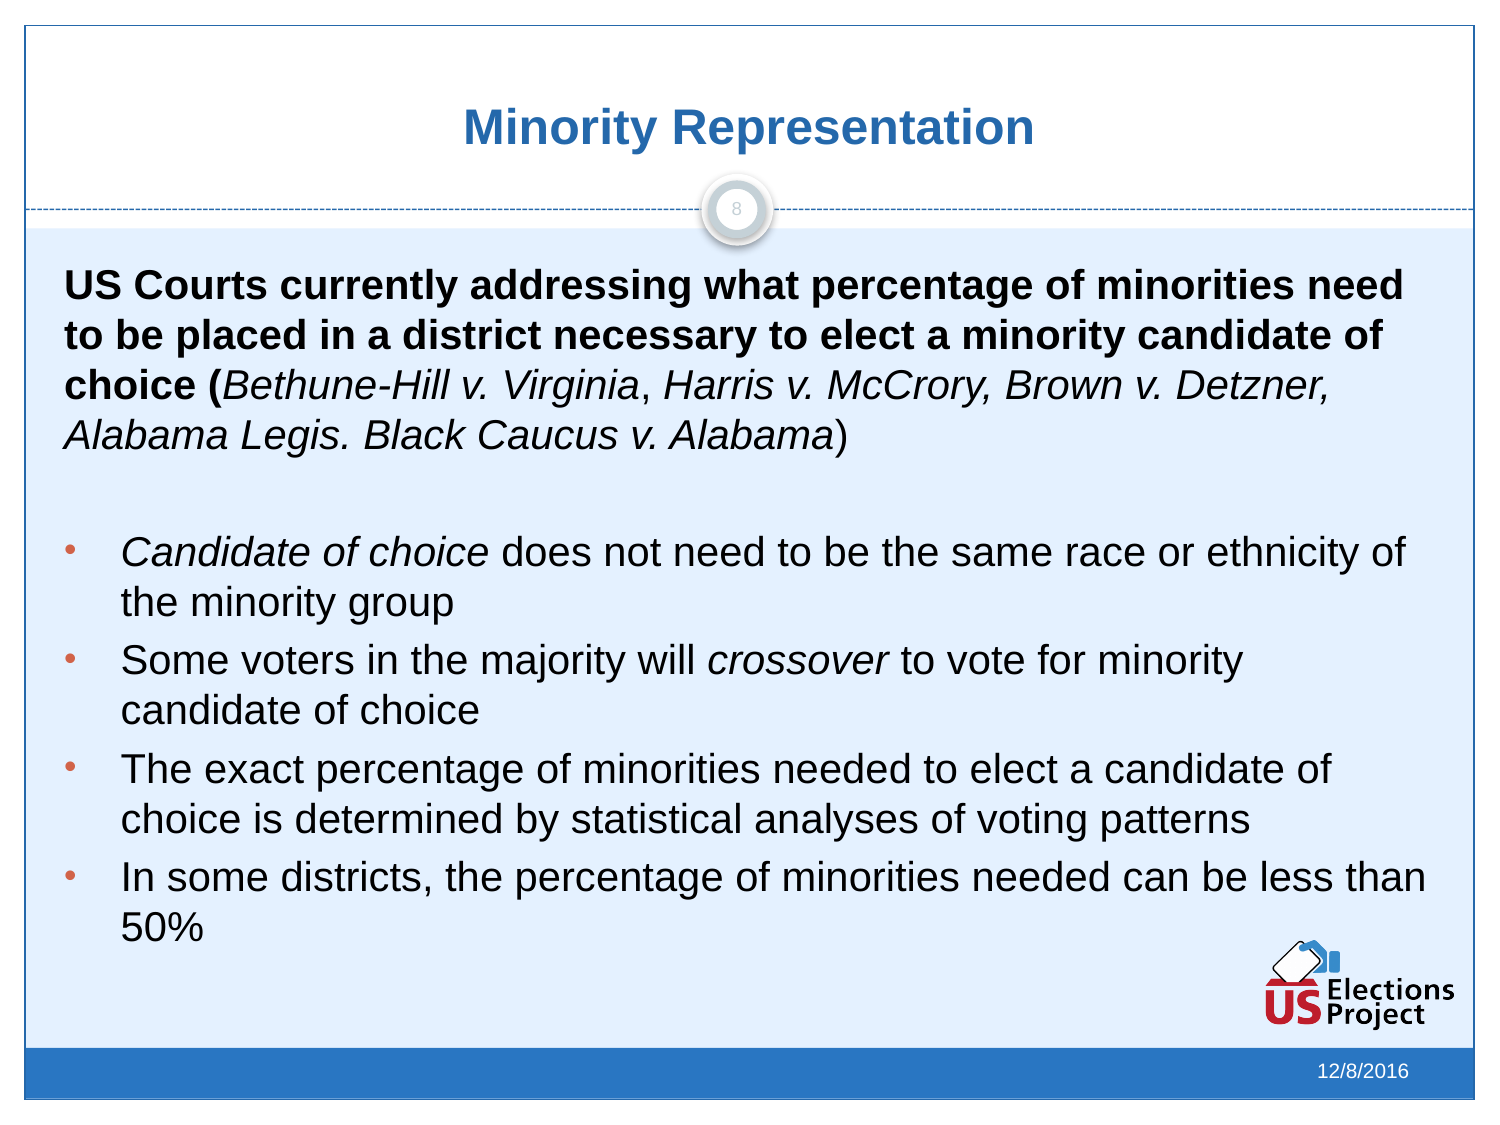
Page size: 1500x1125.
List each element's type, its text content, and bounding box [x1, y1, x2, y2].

title Minority Representation [49, 37, 1450, 162]
list US Courts currently addressing what percentage of minorities need to be placed in a district necessary to elect a minority candidate of choice (Bethune-Hill v. Virginia, Harris v. McCrory, Brown v. Detzner, Alabama Legis. Black Caucus v. Alabama) Candidate of choice does not need to be the same race or ethnicity of the minority group Some voters in the majority will crossover to vote for minority candidate of choice The exact percentage of minorities needed to elect a candidate of choice is determined by statistical analyses of voting patterns In some districts, the percentage of minorities needed can be less than 50% [49, 250, 1445, 1001]
picture [1263, 940, 1464, 1036]
